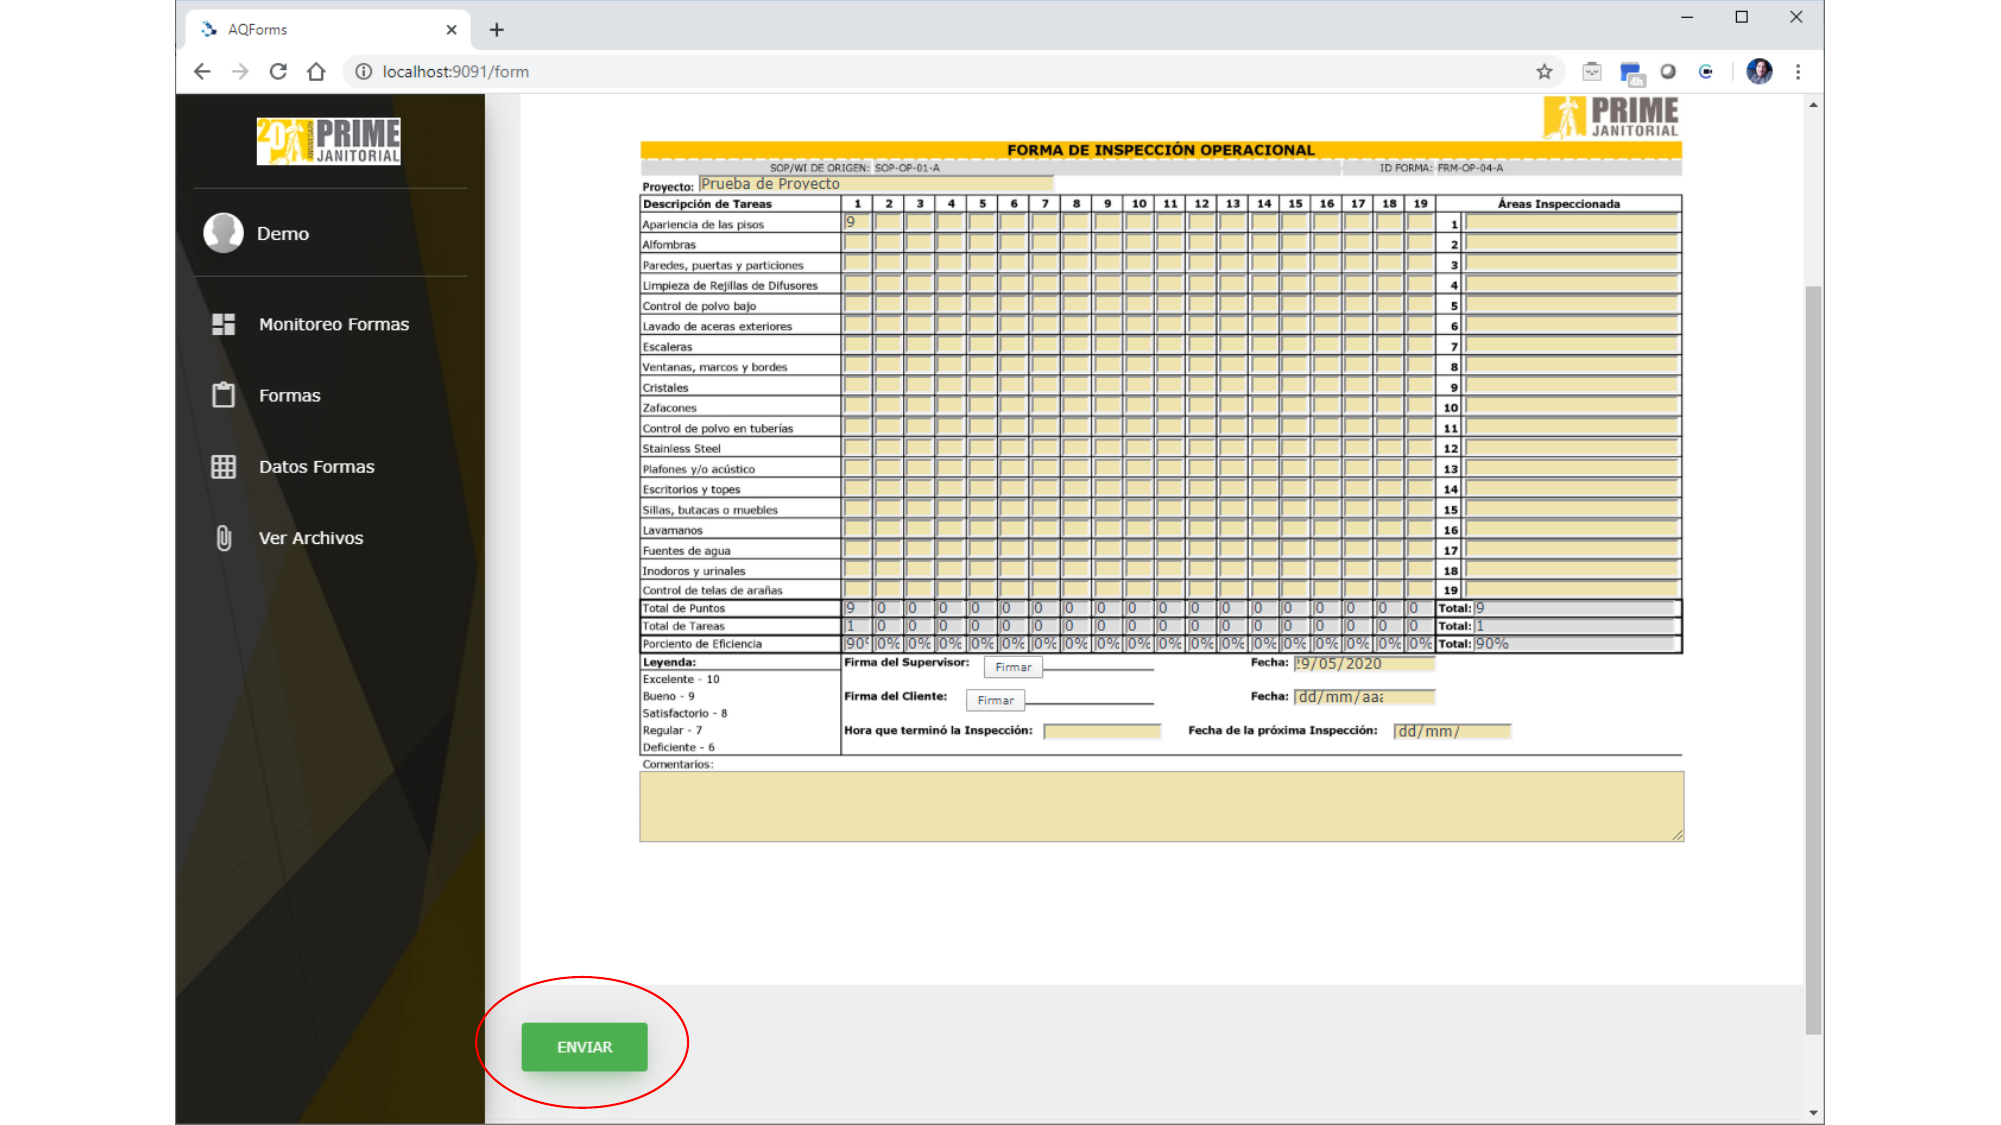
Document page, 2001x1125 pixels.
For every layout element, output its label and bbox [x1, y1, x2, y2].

picture [175, 0, 1825, 1125]
